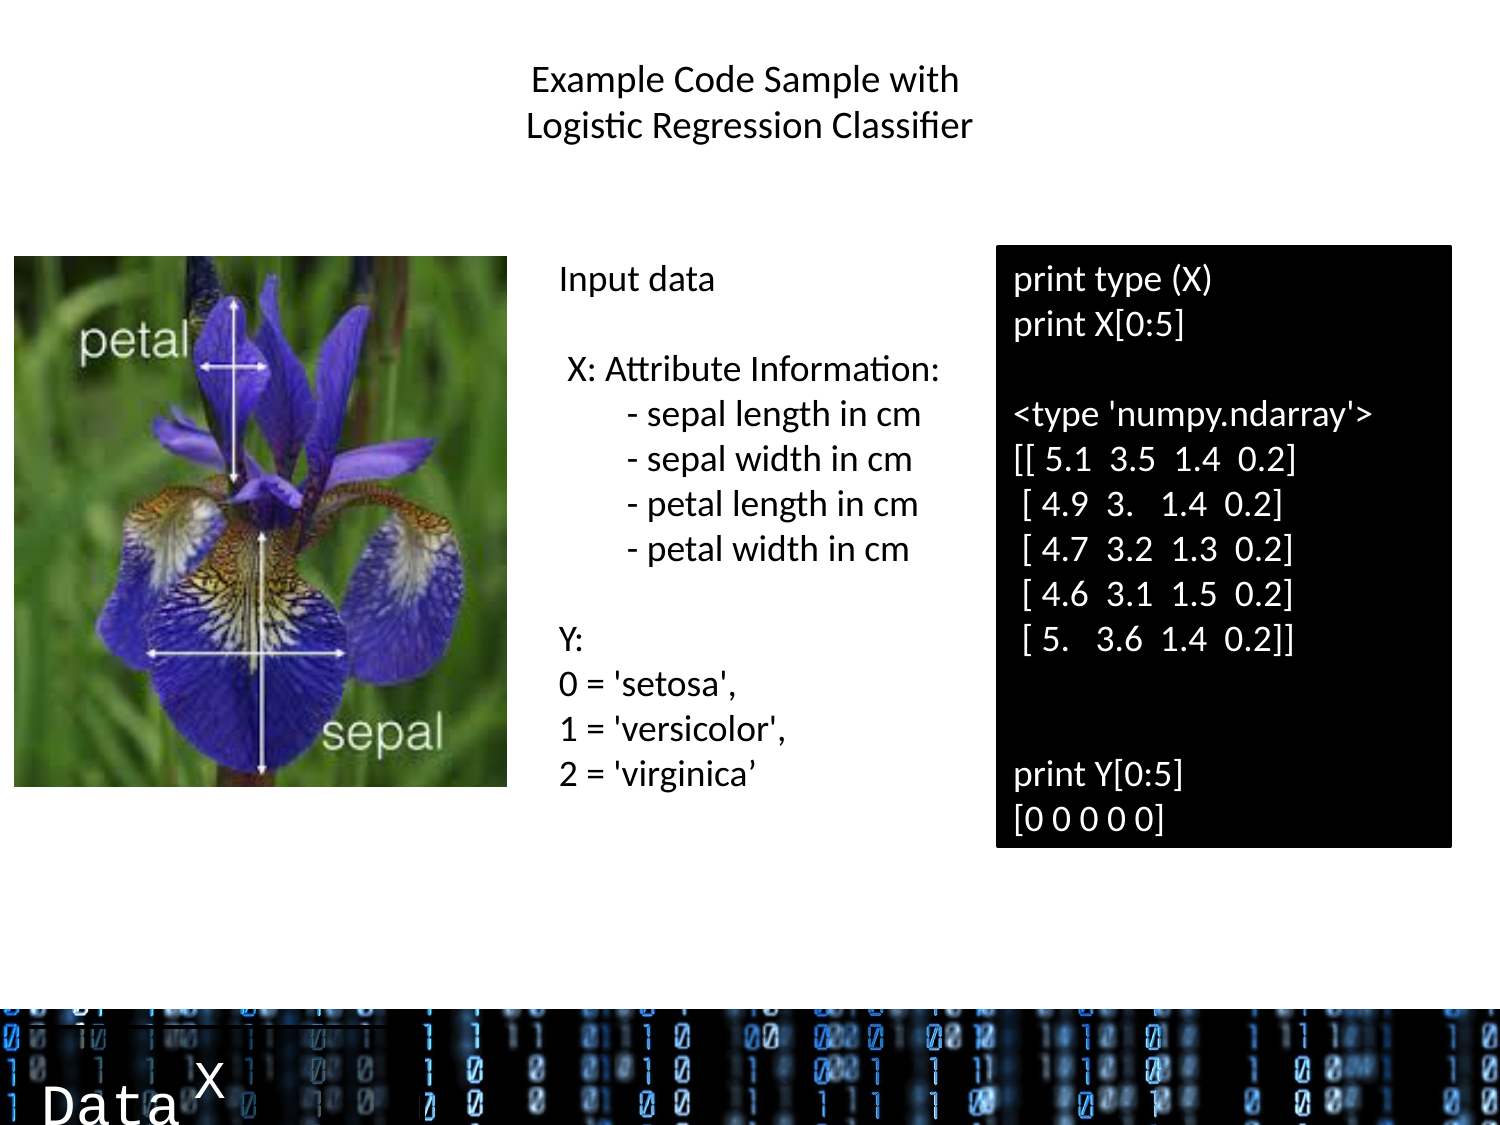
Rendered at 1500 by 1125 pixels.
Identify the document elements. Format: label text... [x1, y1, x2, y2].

picture [0, 1009, 1500, 1125]
picture [154, 1110, 168, 1122]
picture [14, 256, 507, 787]
picture [163, 1120, 171, 1125]
title Example Code Sample with Logistic Regression Classifier [75, 45, 1425, 155]
text_box print type (X) print X[0:5] <type 'numpy.ndarray'> [[ 5.1 3.5 1.4 0.2] [ 4.9 3. 1.4 0.2] [ 4.7 3.2 1.3 0.2] [ 4.6 3.1 1.5 0.2] [ 5. 3.6 1.4 0.2]] print Y[0:5] [0 0 0 0 0] [996, 245, 1452, 848]
picture [50, 1091, 67, 1121]
text_box Input data X: Attribute Information: - sepal length in cm - sepal width in cm - petal length in cm - petal width in cm Y: 0 = 'setosa', 1 = 'versicolor', 2 = 'virginica’ [544, 246, 956, 847]
picture [28, 1029, 420, 1125]
picture [84, 1110, 98, 1122]
picture [93, 1120, 101, 1125]
